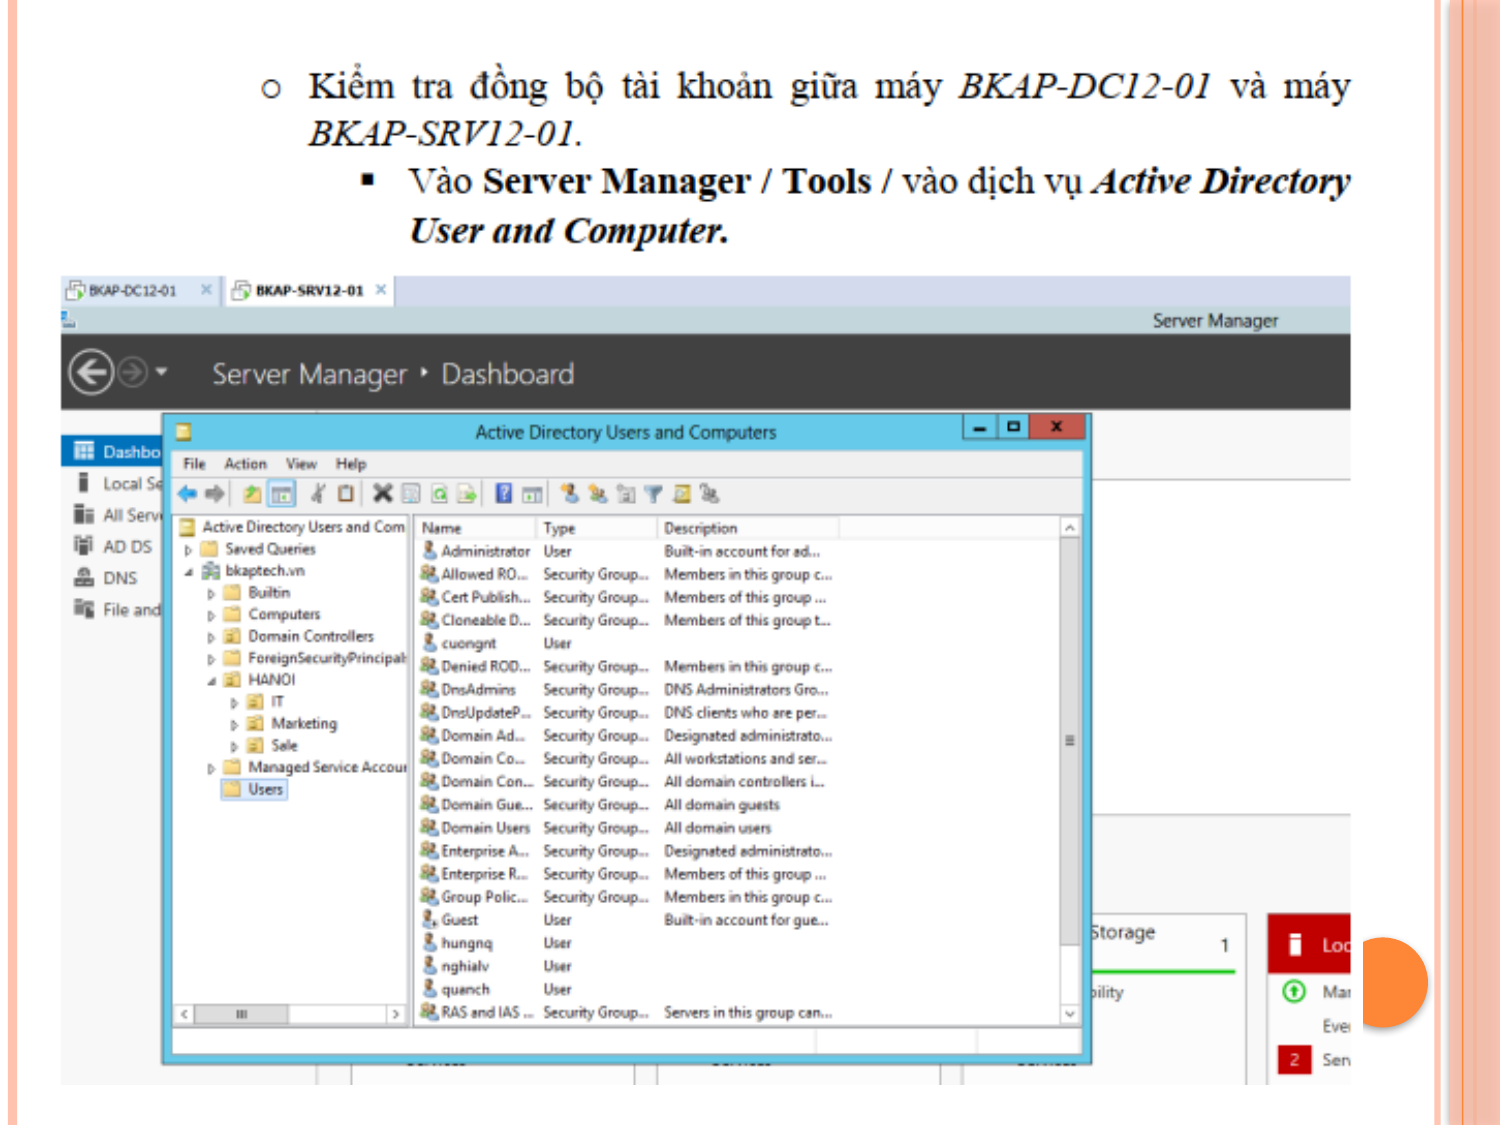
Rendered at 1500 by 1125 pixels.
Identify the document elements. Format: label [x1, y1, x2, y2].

picture [52, 54, 1364, 1086]
